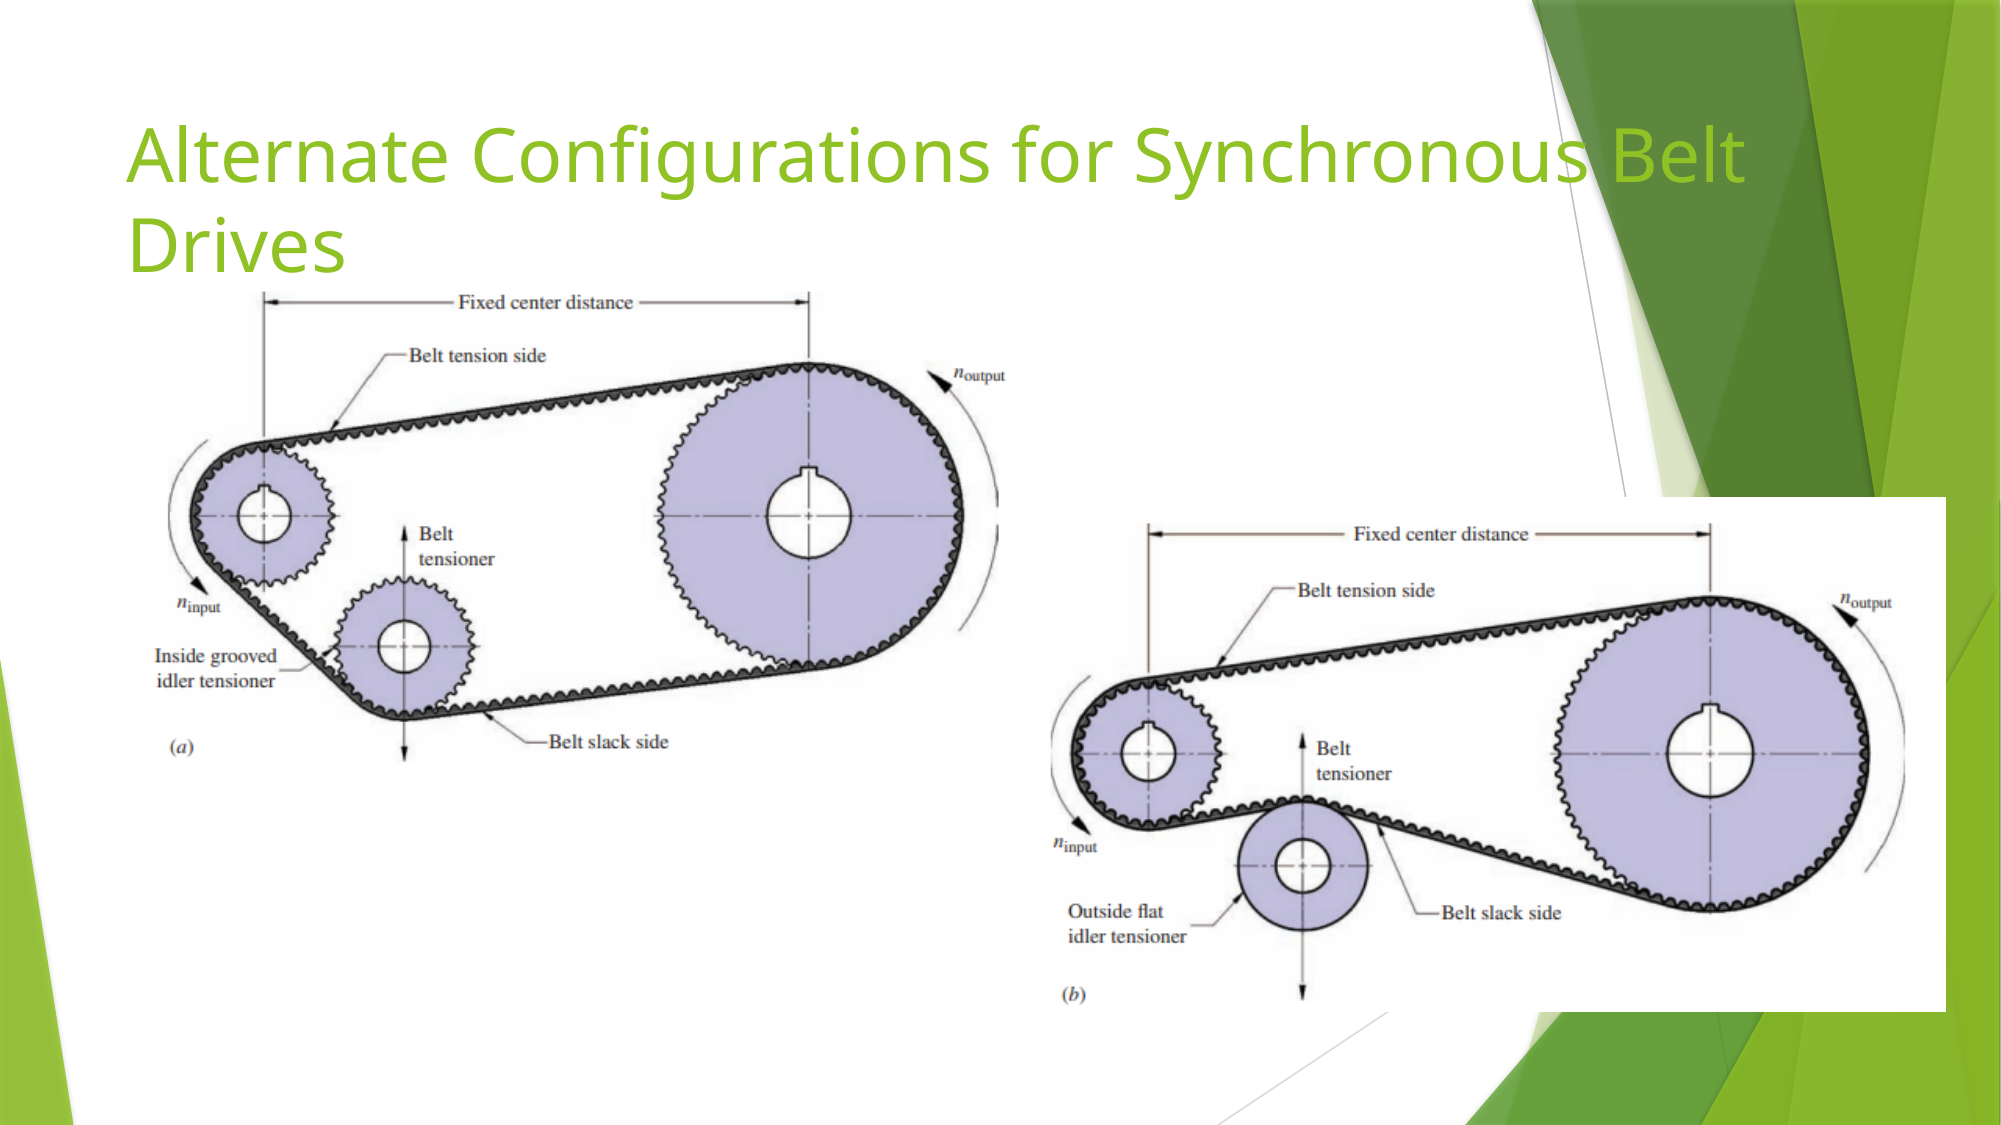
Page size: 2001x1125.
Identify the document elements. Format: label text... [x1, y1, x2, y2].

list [73, 280, 1089, 845]
title Alternate Configurations for Synchronous Belt Drives [111, 99, 1852, 317]
picture [1023, 497, 1947, 1013]
